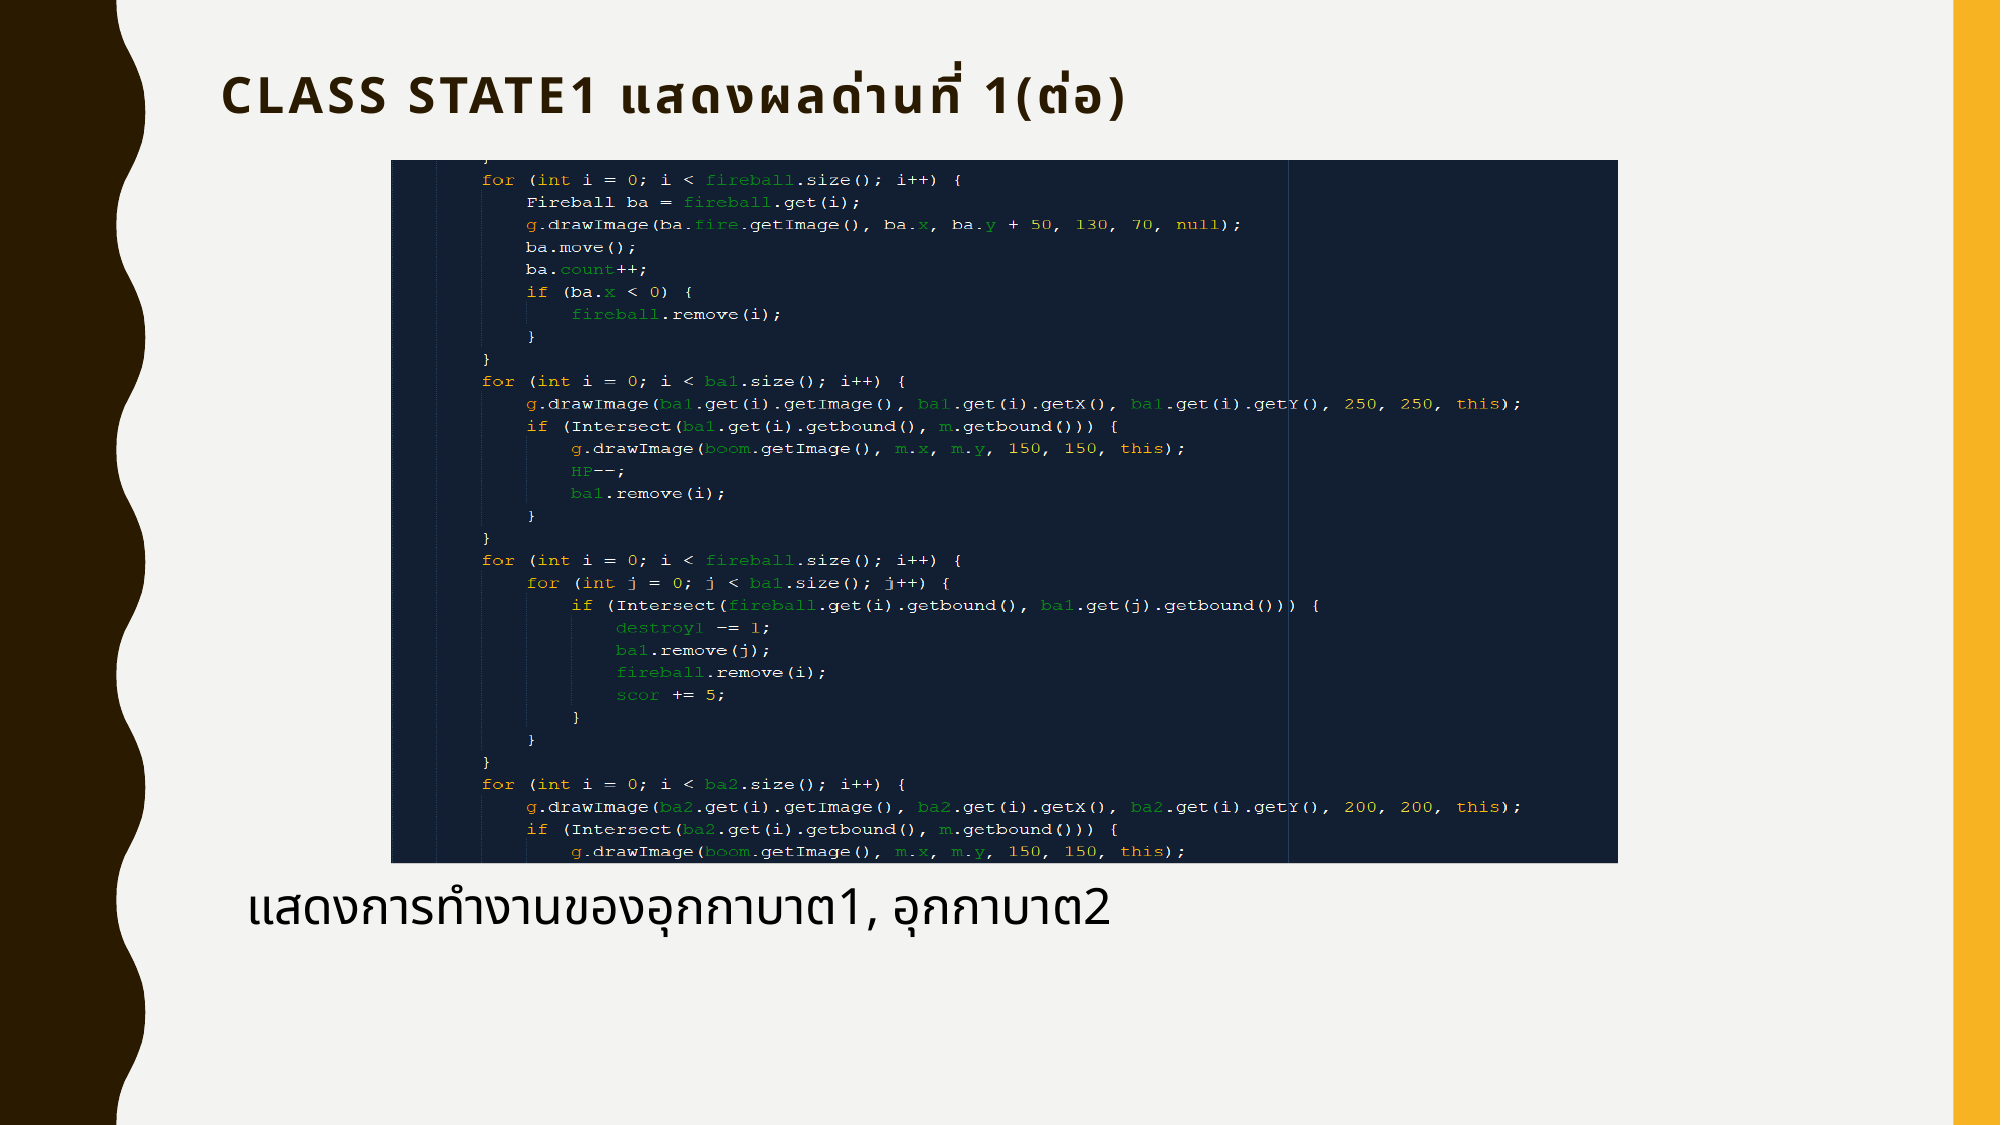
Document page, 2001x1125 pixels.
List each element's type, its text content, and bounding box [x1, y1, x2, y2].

text_box แสดงการทำงานของอุกกาบาต1, อุกกาบาต2 [231, 867, 1849, 943]
title Class state1 แสดงผลด่านที่ 1(ต่อ) [205, 62, 1875, 161]
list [391, 160, 1618, 864]
